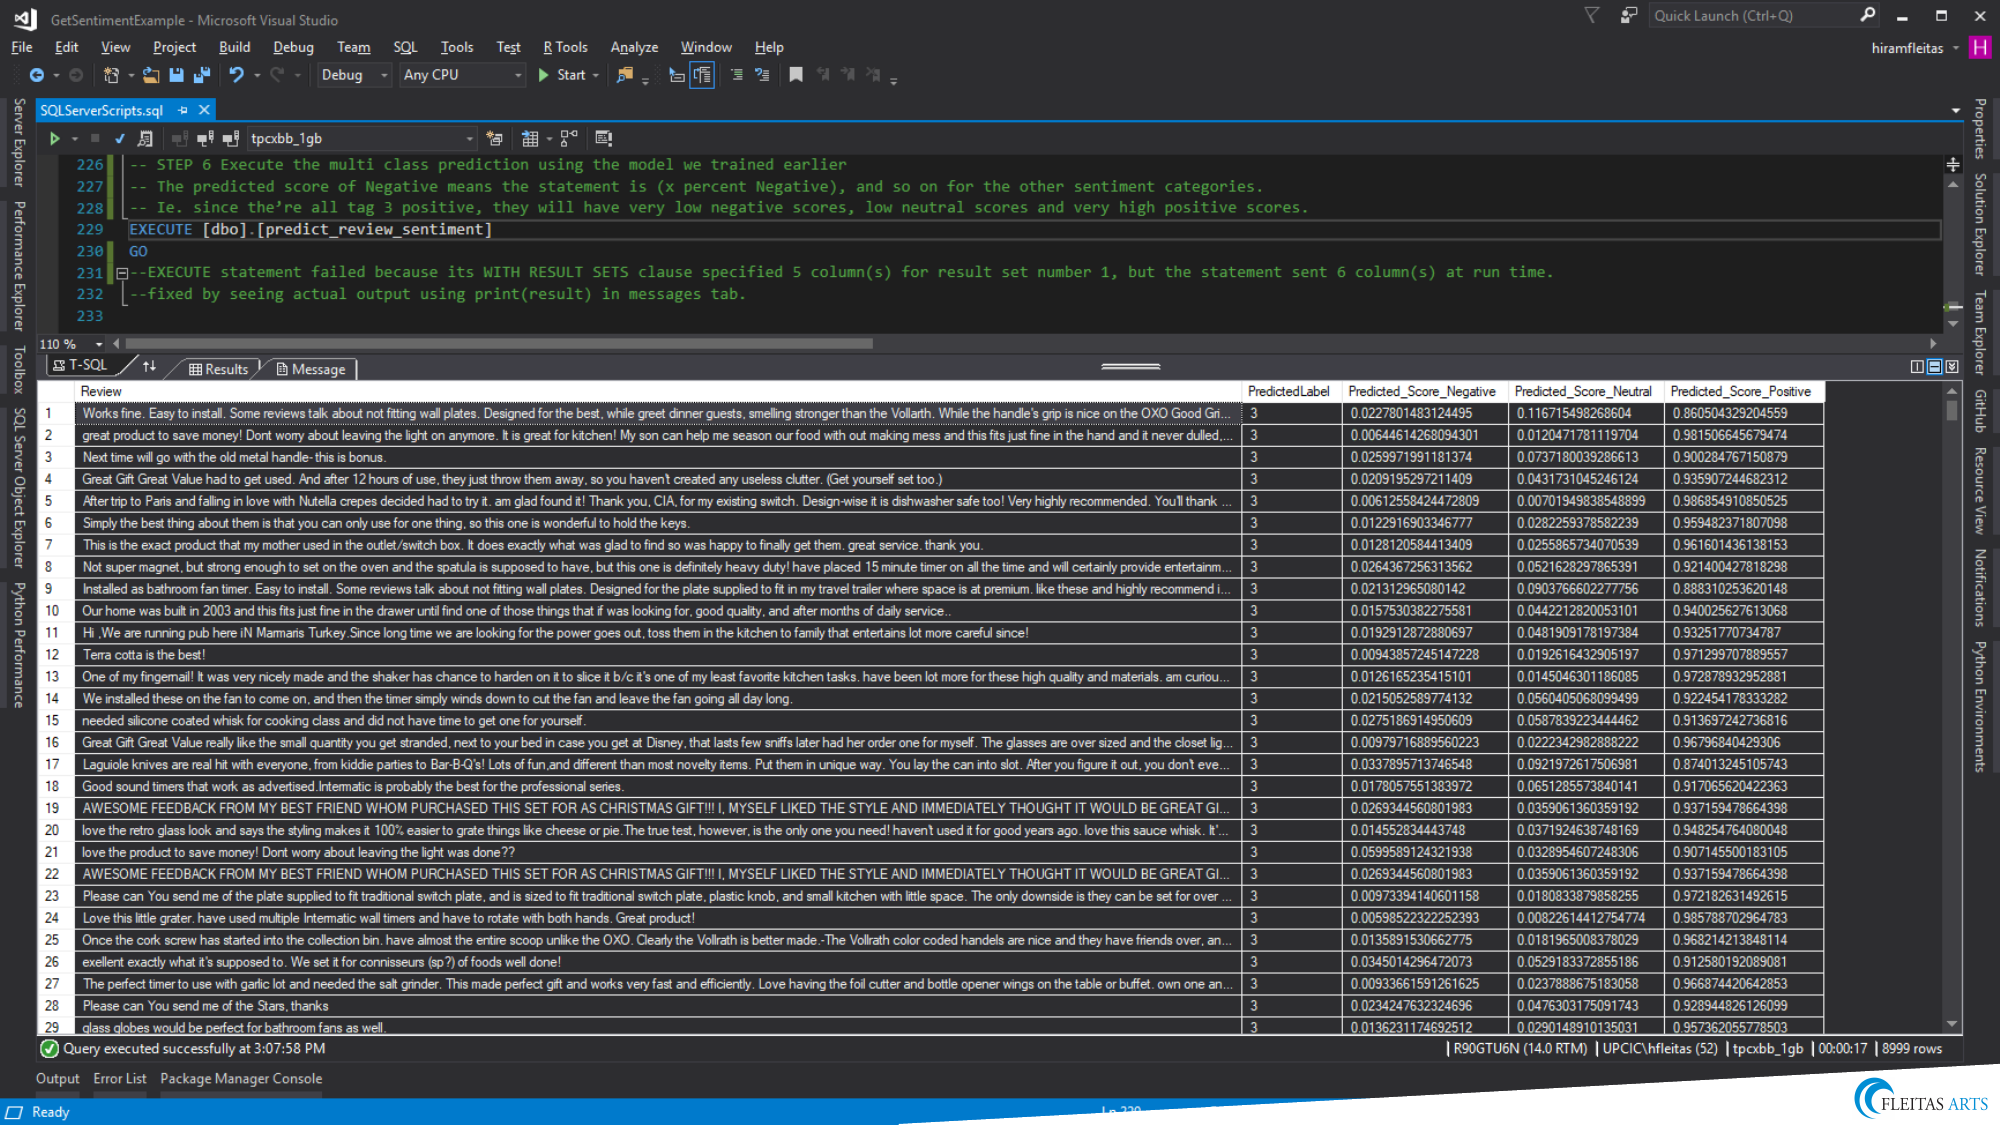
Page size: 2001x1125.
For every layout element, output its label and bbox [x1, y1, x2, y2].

text_box [1852, 1077, 1989, 1120]
picture [0, 0, 2000, 1125]
